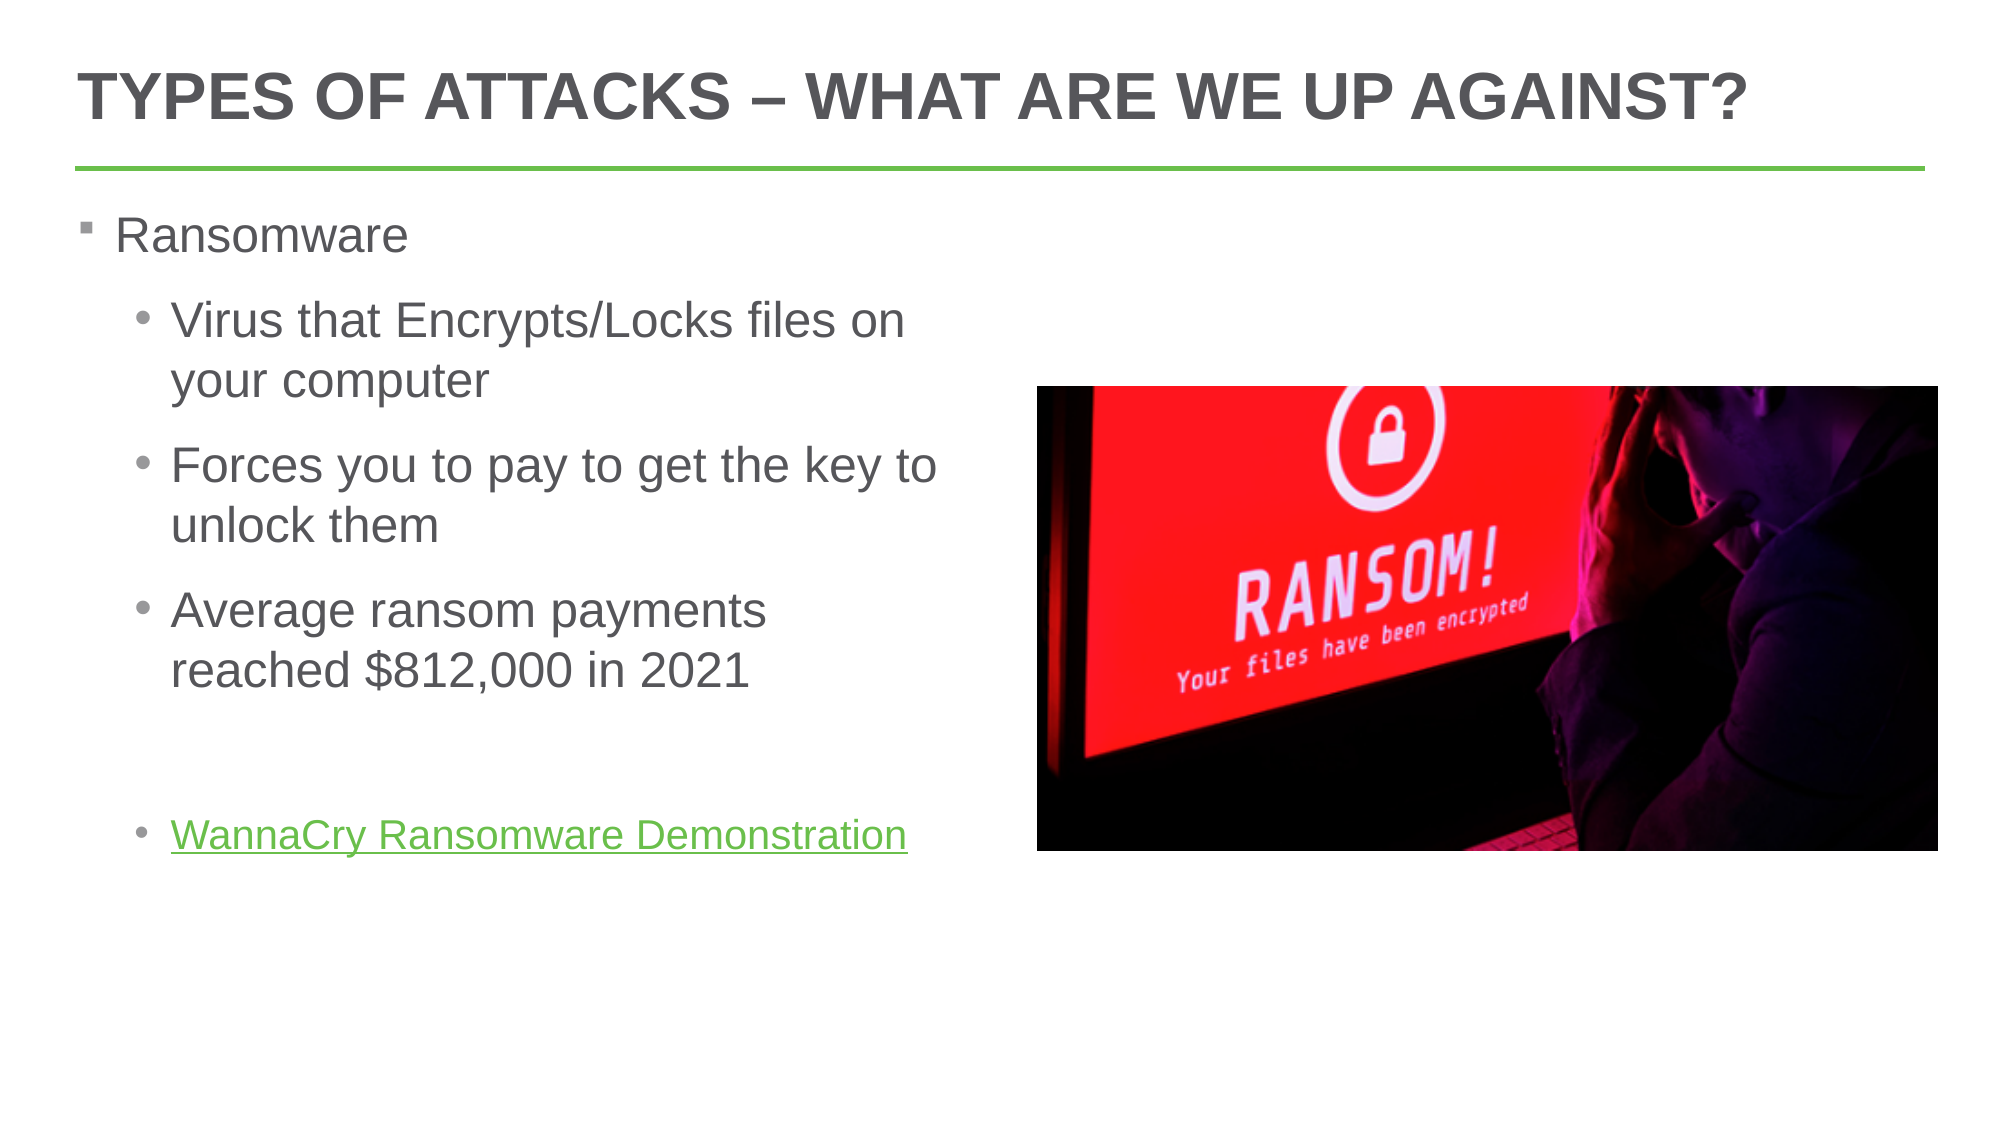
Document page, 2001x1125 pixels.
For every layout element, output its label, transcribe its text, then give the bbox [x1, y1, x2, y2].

list Ransomware Virus that Encrypts/Locks files on your computer Forces you to pay to get the key to unlock them Average ransom payments reached $812,000 in 2021 WannaCry Ransomware Demonstration [62, 187, 963, 1050]
picture [1037, 386, 1938, 851]
title Types of attacks – what are we up against? [62, 37, 1938, 150]
